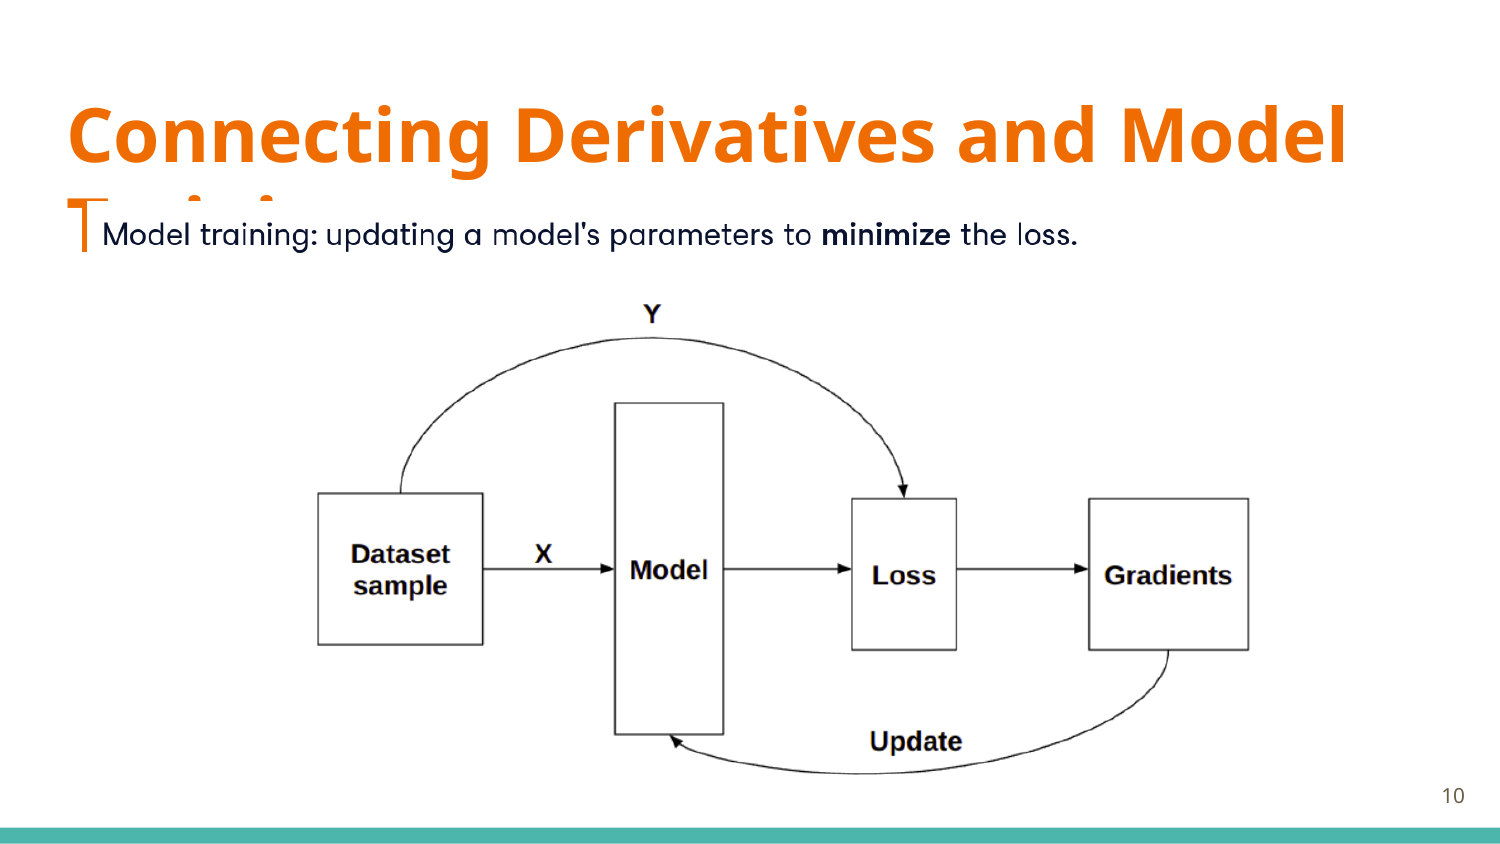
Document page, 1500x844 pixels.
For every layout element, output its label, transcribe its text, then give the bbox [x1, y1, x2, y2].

slide_number 10 [1389, 764, 1480, 830]
title Connecting Derivatives and Model Training [51, 72, 1449, 189]
picture [87, 201, 1428, 805]
